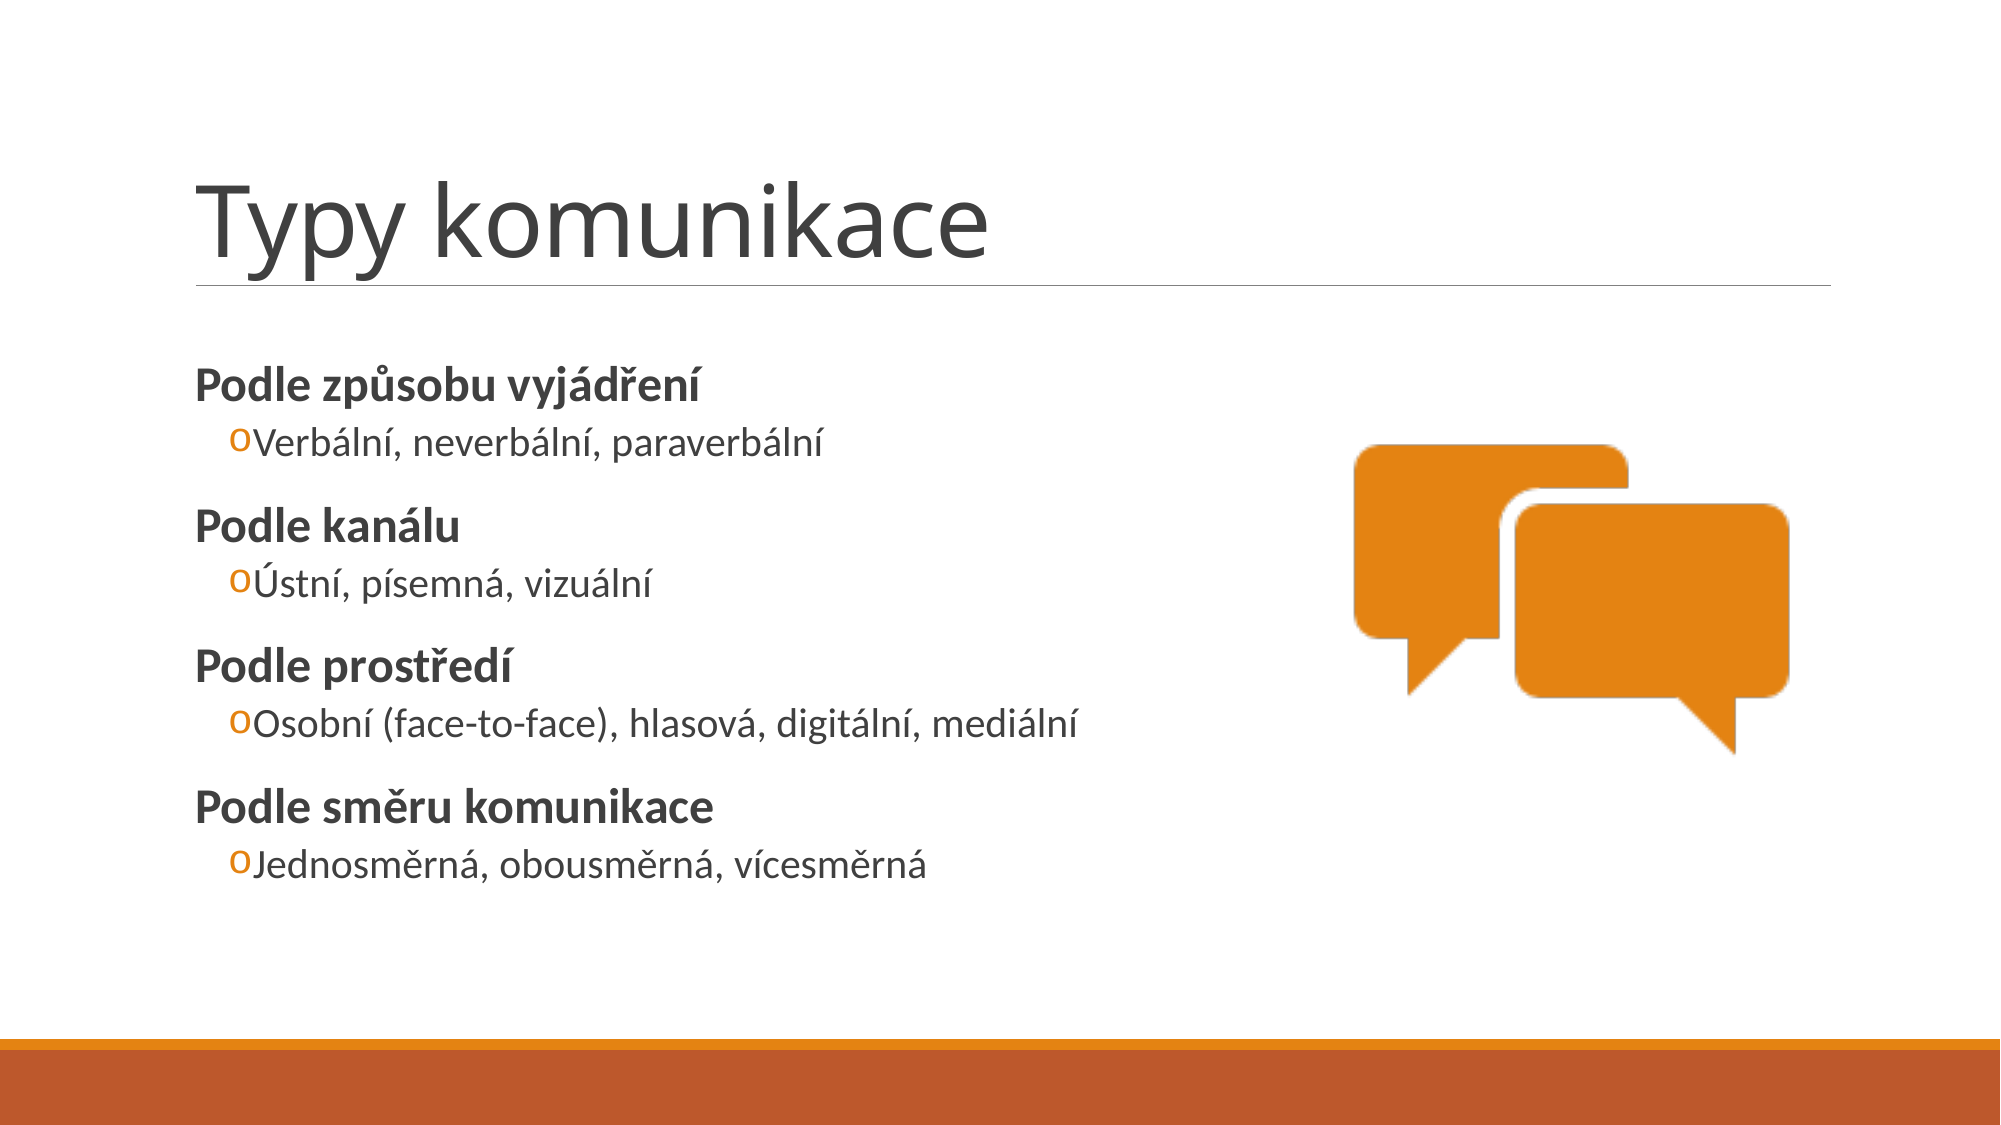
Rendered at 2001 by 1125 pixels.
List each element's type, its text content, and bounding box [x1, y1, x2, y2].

list Podle způsobu vyjádření Verbální, neverbální, paraverbální Podle kanálu Ústní, písemná, vizuální Podle prostředí Osobní (face-to-face), hlasová, digitální, mediální Podle směru komunikace Jednosměrná, obousměrná, vícesměrná [180, 350, 1239, 963]
picture [1315, 341, 1831, 857]
title Typy komunikace [180, 47, 1830, 285]
